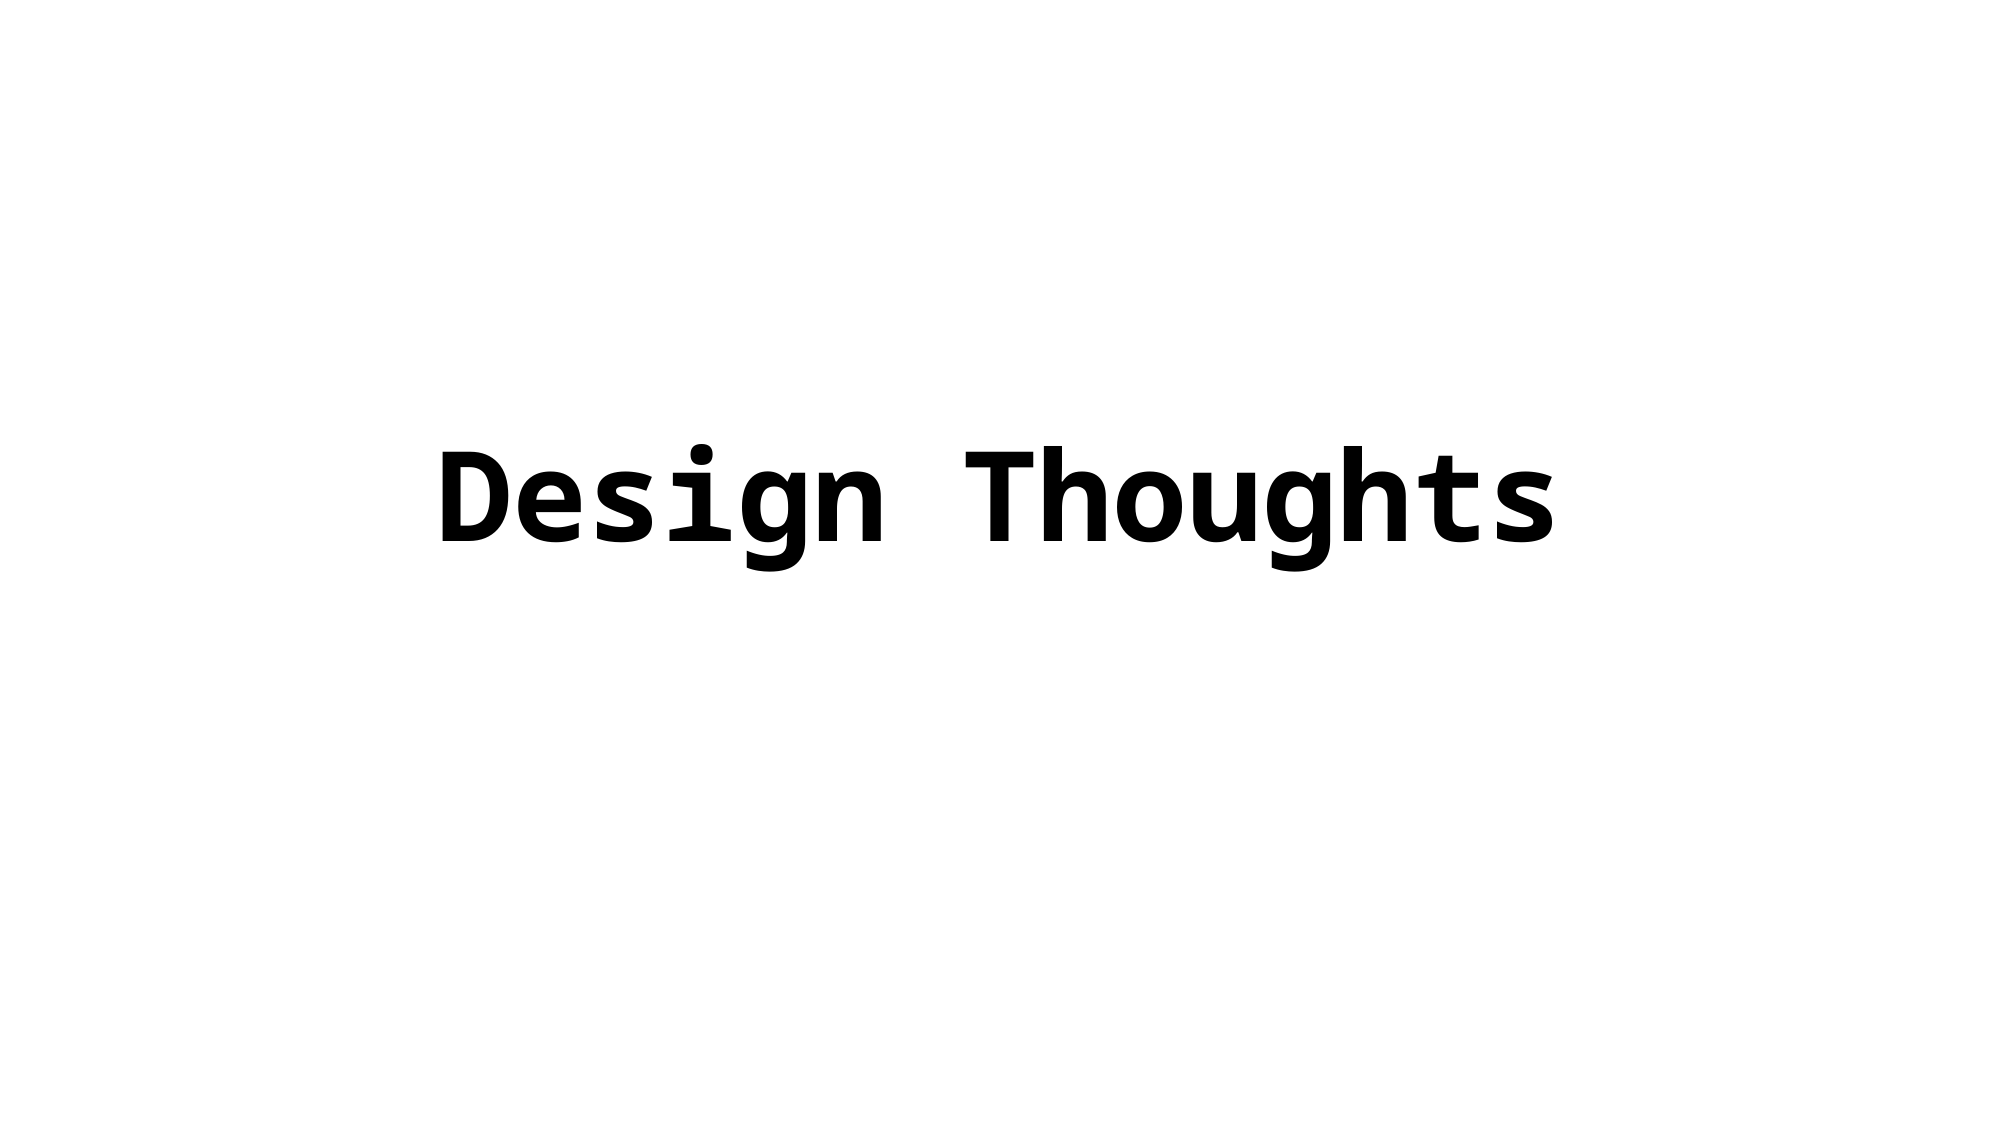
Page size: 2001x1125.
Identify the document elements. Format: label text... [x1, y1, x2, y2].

title Design Thoughts [249, 184, 1750, 576]
